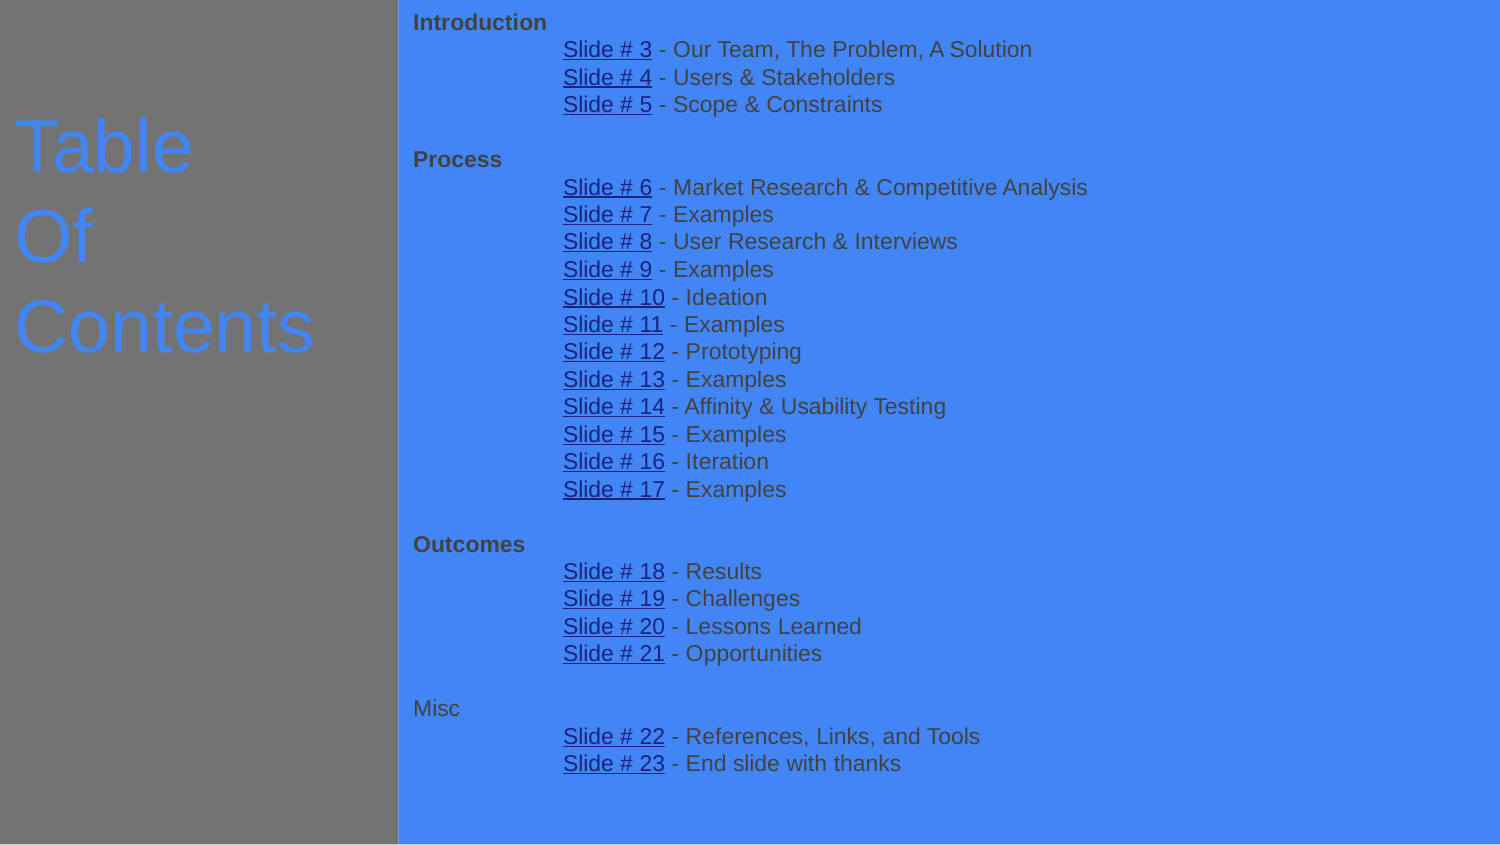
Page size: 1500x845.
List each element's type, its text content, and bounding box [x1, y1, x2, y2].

text_box Table Of Contents [0, 0, 398, 845]
text_box Introduction Slide # 3 - Our Team, The Problem, A Solution Slide # 4 - Users & Stakeholders Slide # 5 - Scope & Constraints Process Slide # 6 - Market Research & Competitive Analysis Slide # 7 - Examples Slide # 8 - User Research & Interviews Slide # 9 - Examples Slide # 10 - Ideation Slide # 11 - Examples Slide # 12 - Prototyping Slide # 13 - Examples Slide # 14 - Affinity & Usability Testing Slide # 15 - Examples Slide # 16 - Iteration Slide # 17 - Examples Outcomes Slide # 18 - Results Slide # 19 - Challenges Slide # 20 - Lessons Learned Slide # 21 - Opportunities Misc Slide # 22 - References, Links, and Tools Slide # 23 - End slide with thanks [398, 0, 1500, 845]
